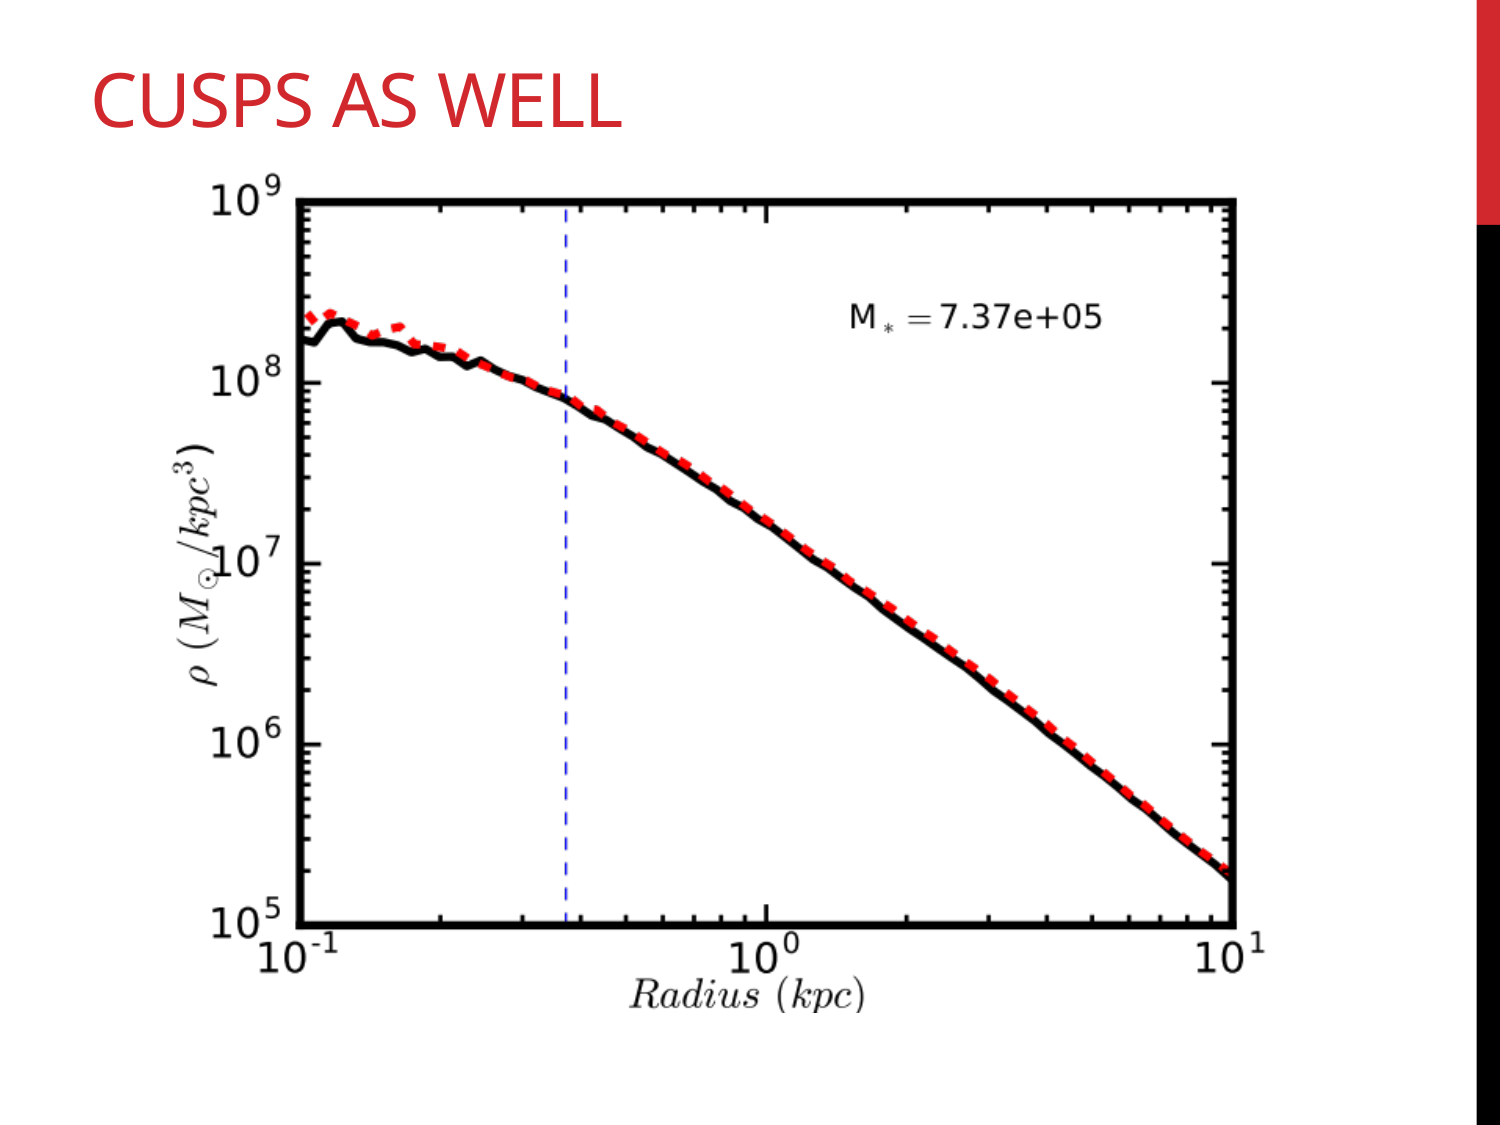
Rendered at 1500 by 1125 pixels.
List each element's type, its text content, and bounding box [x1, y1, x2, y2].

title Cusps as well [75, 0, 1025, 106]
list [0, 111, 1500, 1013]
